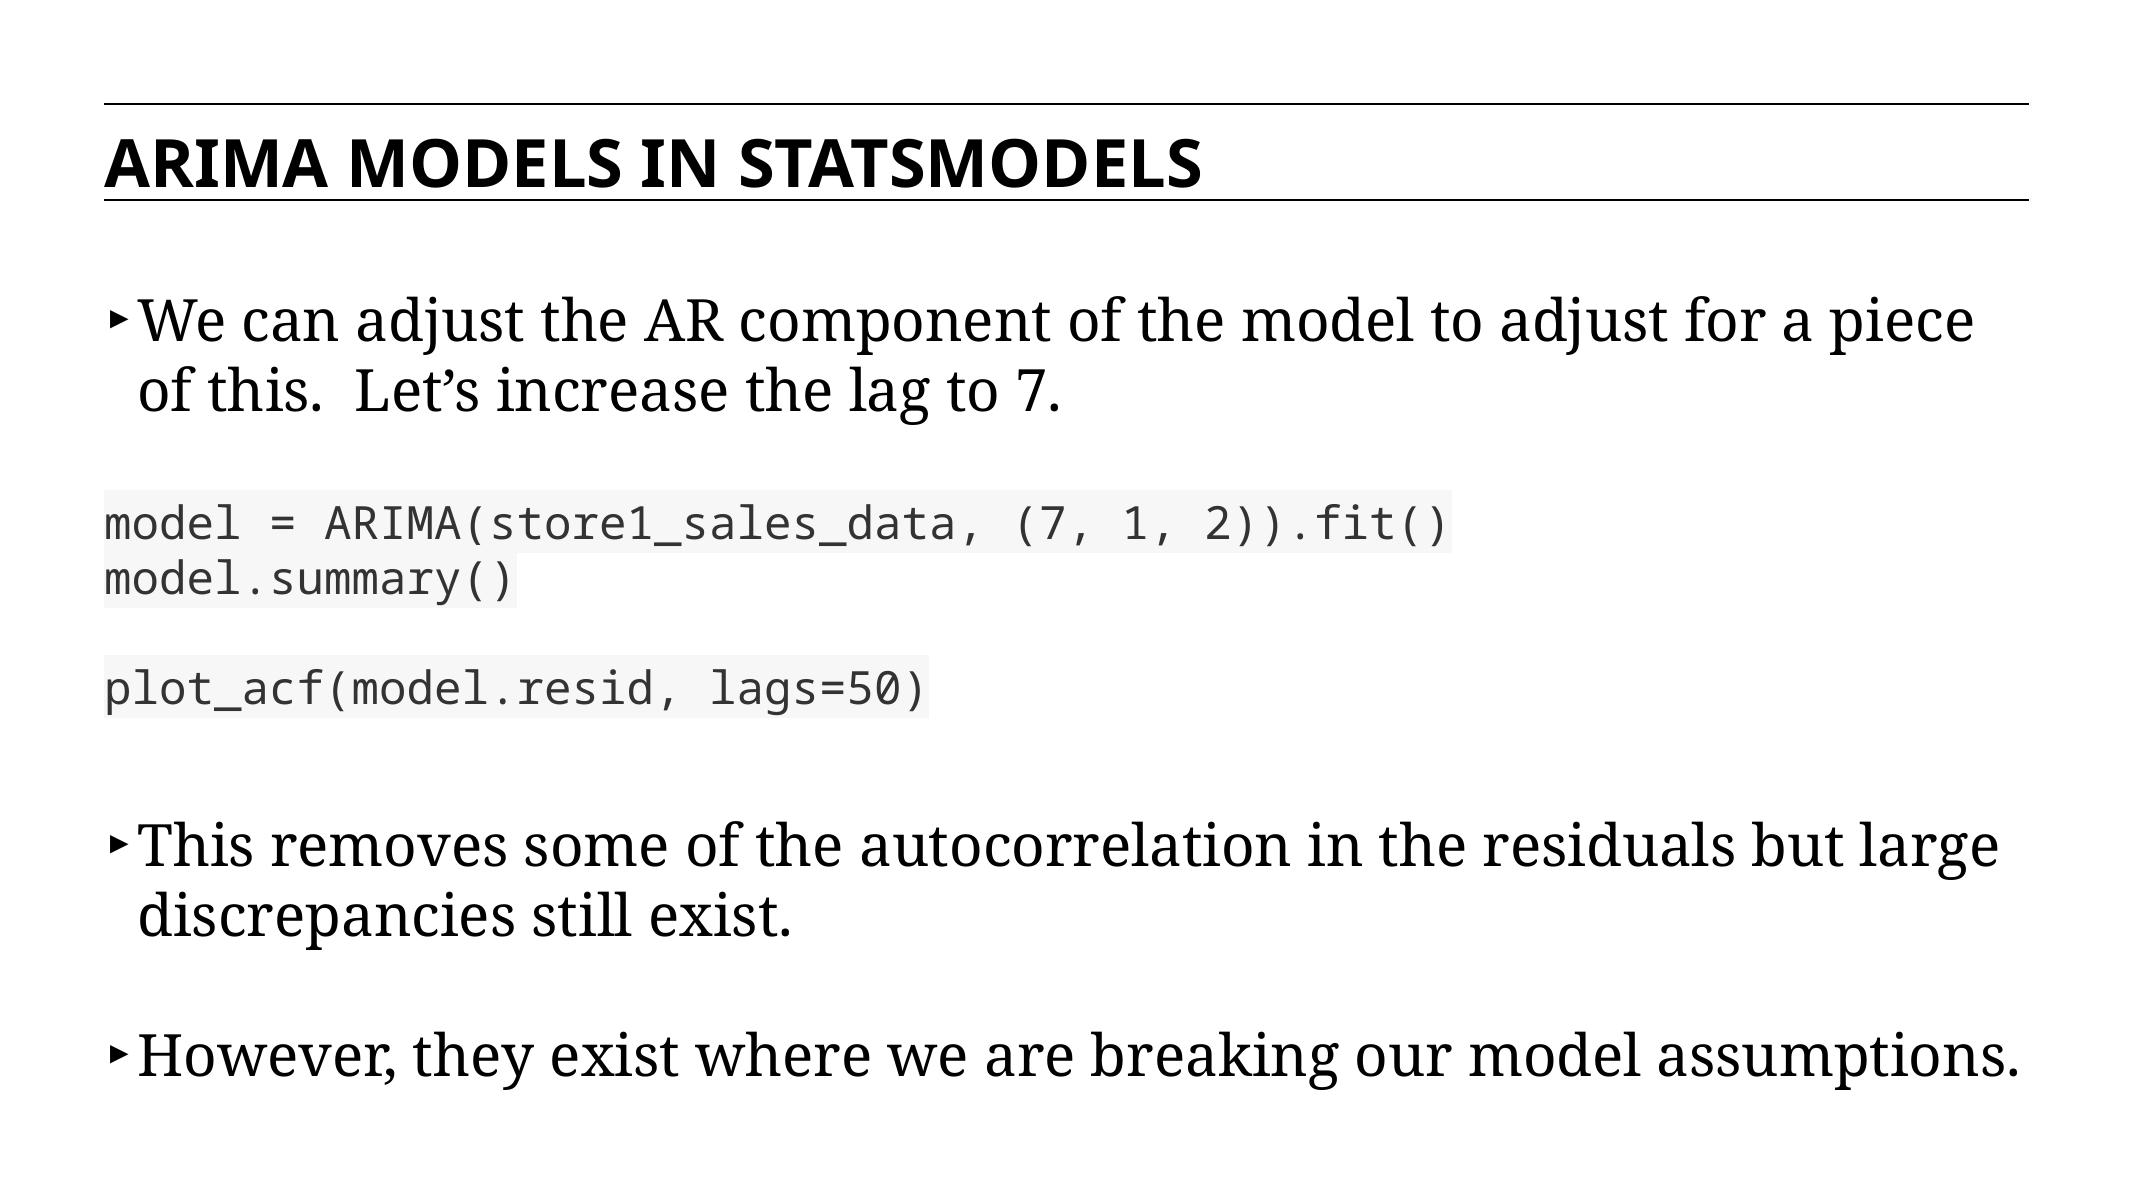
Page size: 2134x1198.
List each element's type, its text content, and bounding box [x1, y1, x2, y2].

list We can adjust the AR component of the model to adjust for a piece of this. Let’s increase the lag to 7. model = ARIMA(store1_sales_data, (7, 1, 2)).fit() model.summary() plot_acf(model.resid, lags=50) This removes some of the autocorrelation in the residuals but large discrepancies still exist. However, they exist where we are breaking our model assumptions. [104, 213, 2030, 839]
text_box ARIMA MODELS IN STATSMODELS [104, 120, 2030, 192]
